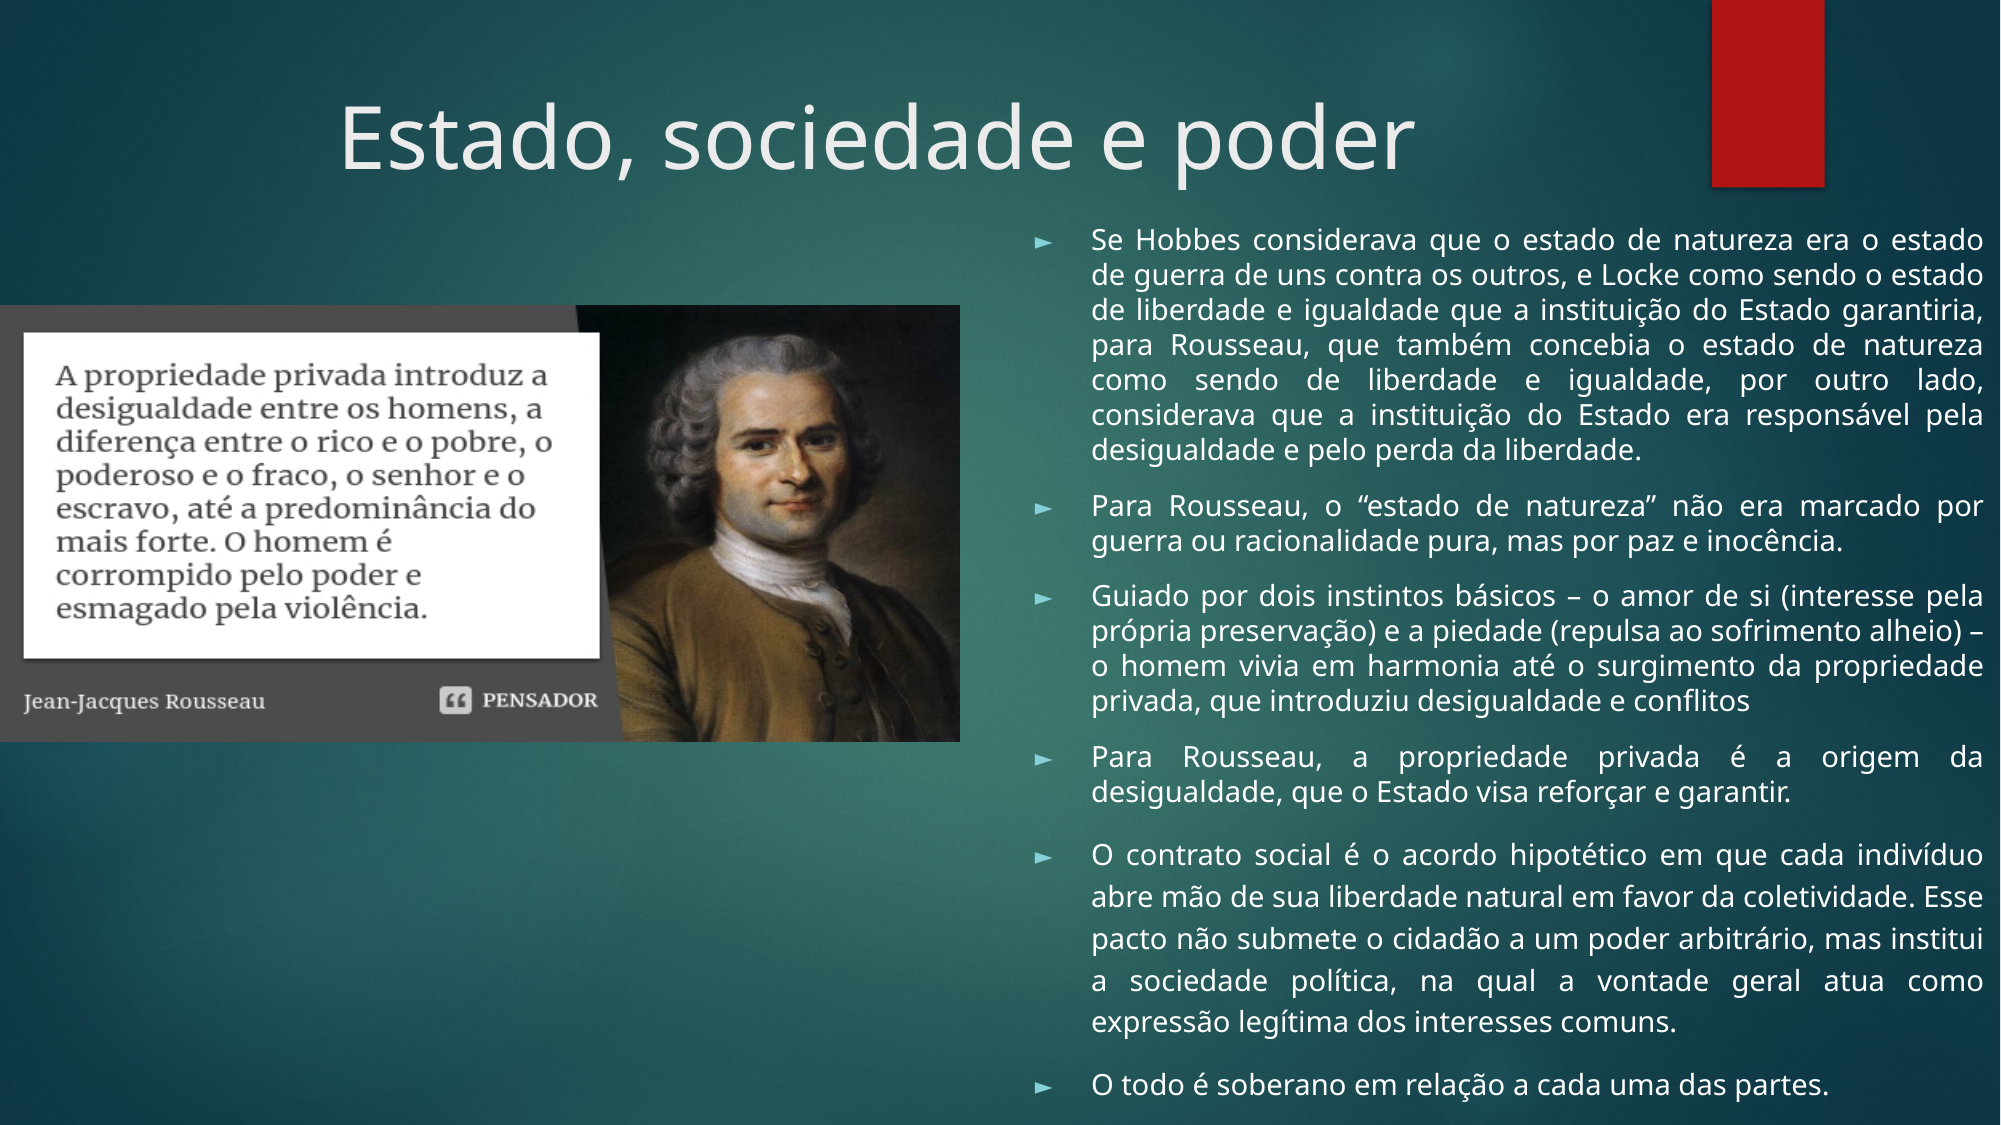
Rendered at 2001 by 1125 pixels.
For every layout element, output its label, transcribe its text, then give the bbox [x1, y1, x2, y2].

title Estado, sociedade e poder [106, 74, 1649, 304]
picture [0, 0, 2001, 1125]
list Se Hobbes considerava que o estado de natureza era o estado de guerra de uns contra os outros, e Locke como sendo o estado de liberdade e igualdade que a instituição do Estado garantiria, para Rousseau, que também concebia o estado de natureza como sendo de liberdade e igualdade, por outro lado, considerava que a instituição do Estado era responsável pela desigualdade e pelo perda da liberdade. Para Rousseau, o “estado de natureza” não era marcado por guerra ou racionalidade pura, mas por paz e inocência. Guiado por dois instintos básicos – o amor de si (interesse pela própria preservação) e a piedade (repulsa ao sofrimento alheio) – o homem vivia em harmonia até o surgimento da propriedade privada, que introduziu desigualdade e conflitos Para Rousseau, a propriedade privada é a origem da desigualdade, que o Estado visa reforçar e garantir. O contrato social é o acordo hipotético em que cada indivíduo abre mão de sua liberdade natural em favor da coletividade. Esse pacto não submete o cidadão a um poder arbitrário, mas institui a sociedade política, na qual a vontade geral atua como expressão legítima dos interesses comuns. O todo é soberano em relação a cada uma das partes. [1019, 213, 2000, 1093]
